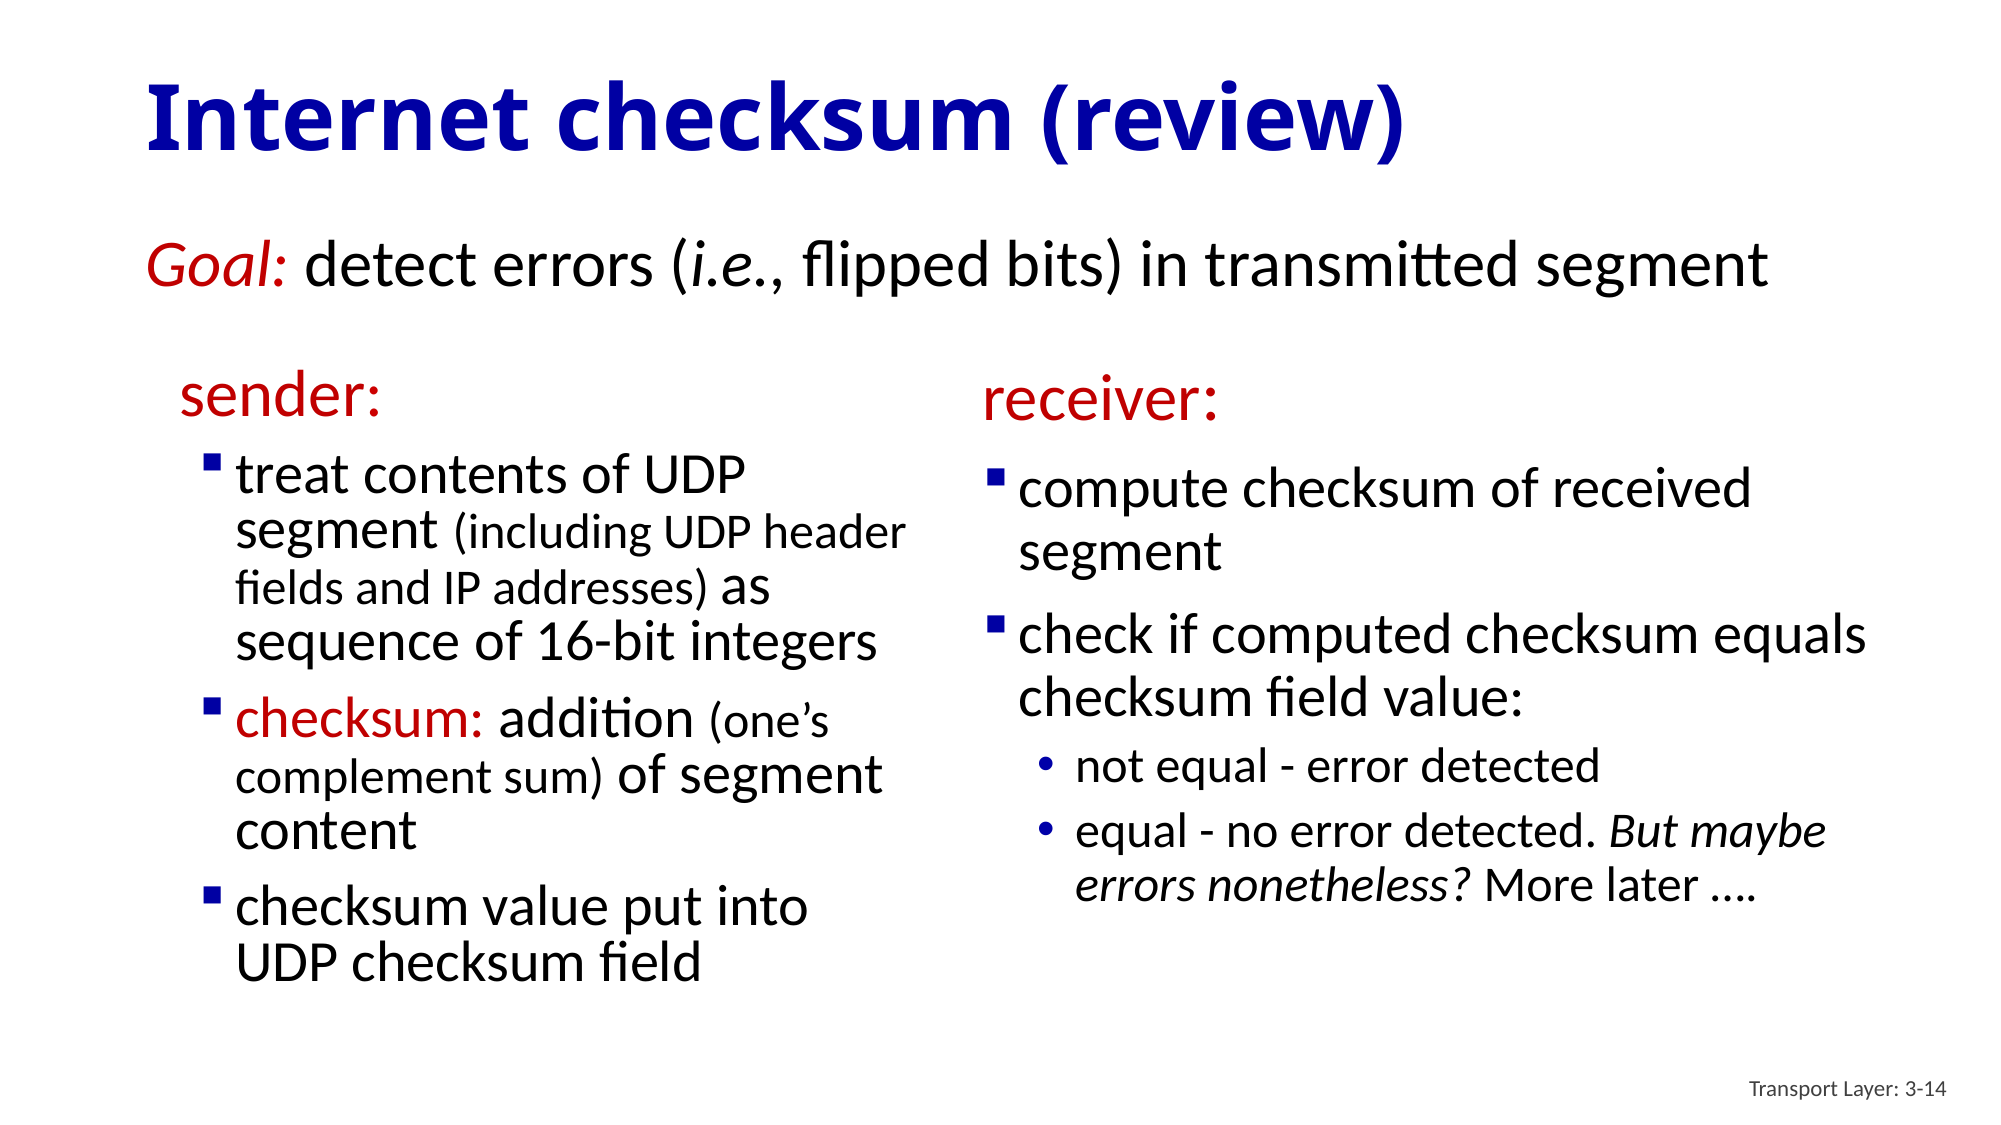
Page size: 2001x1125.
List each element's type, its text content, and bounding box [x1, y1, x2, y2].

text_box Goal: detect errors (i.e., flipped bits) in transmitted segment [131, 224, 1952, 364]
text_box receiver: compute checksum of received segment check if computed checksum equals checksum field value: not equal - error detected equal - no error detected. But maybe errors nonetheless? More later …. [946, 364, 1886, 1020]
title Internet checksum (review) [131, 47, 1952, 195]
text_box sender: treat contents of UDP segment (including UDP header fields and IP addresses) as sequence of 16-bit integers checksum: addition (one’s complement sum) of segment content checksum value put into UDP checksum field [162, 364, 928, 1099]
slide_number Transport Layer: 3-14 [1512, 1056, 1963, 1117]
